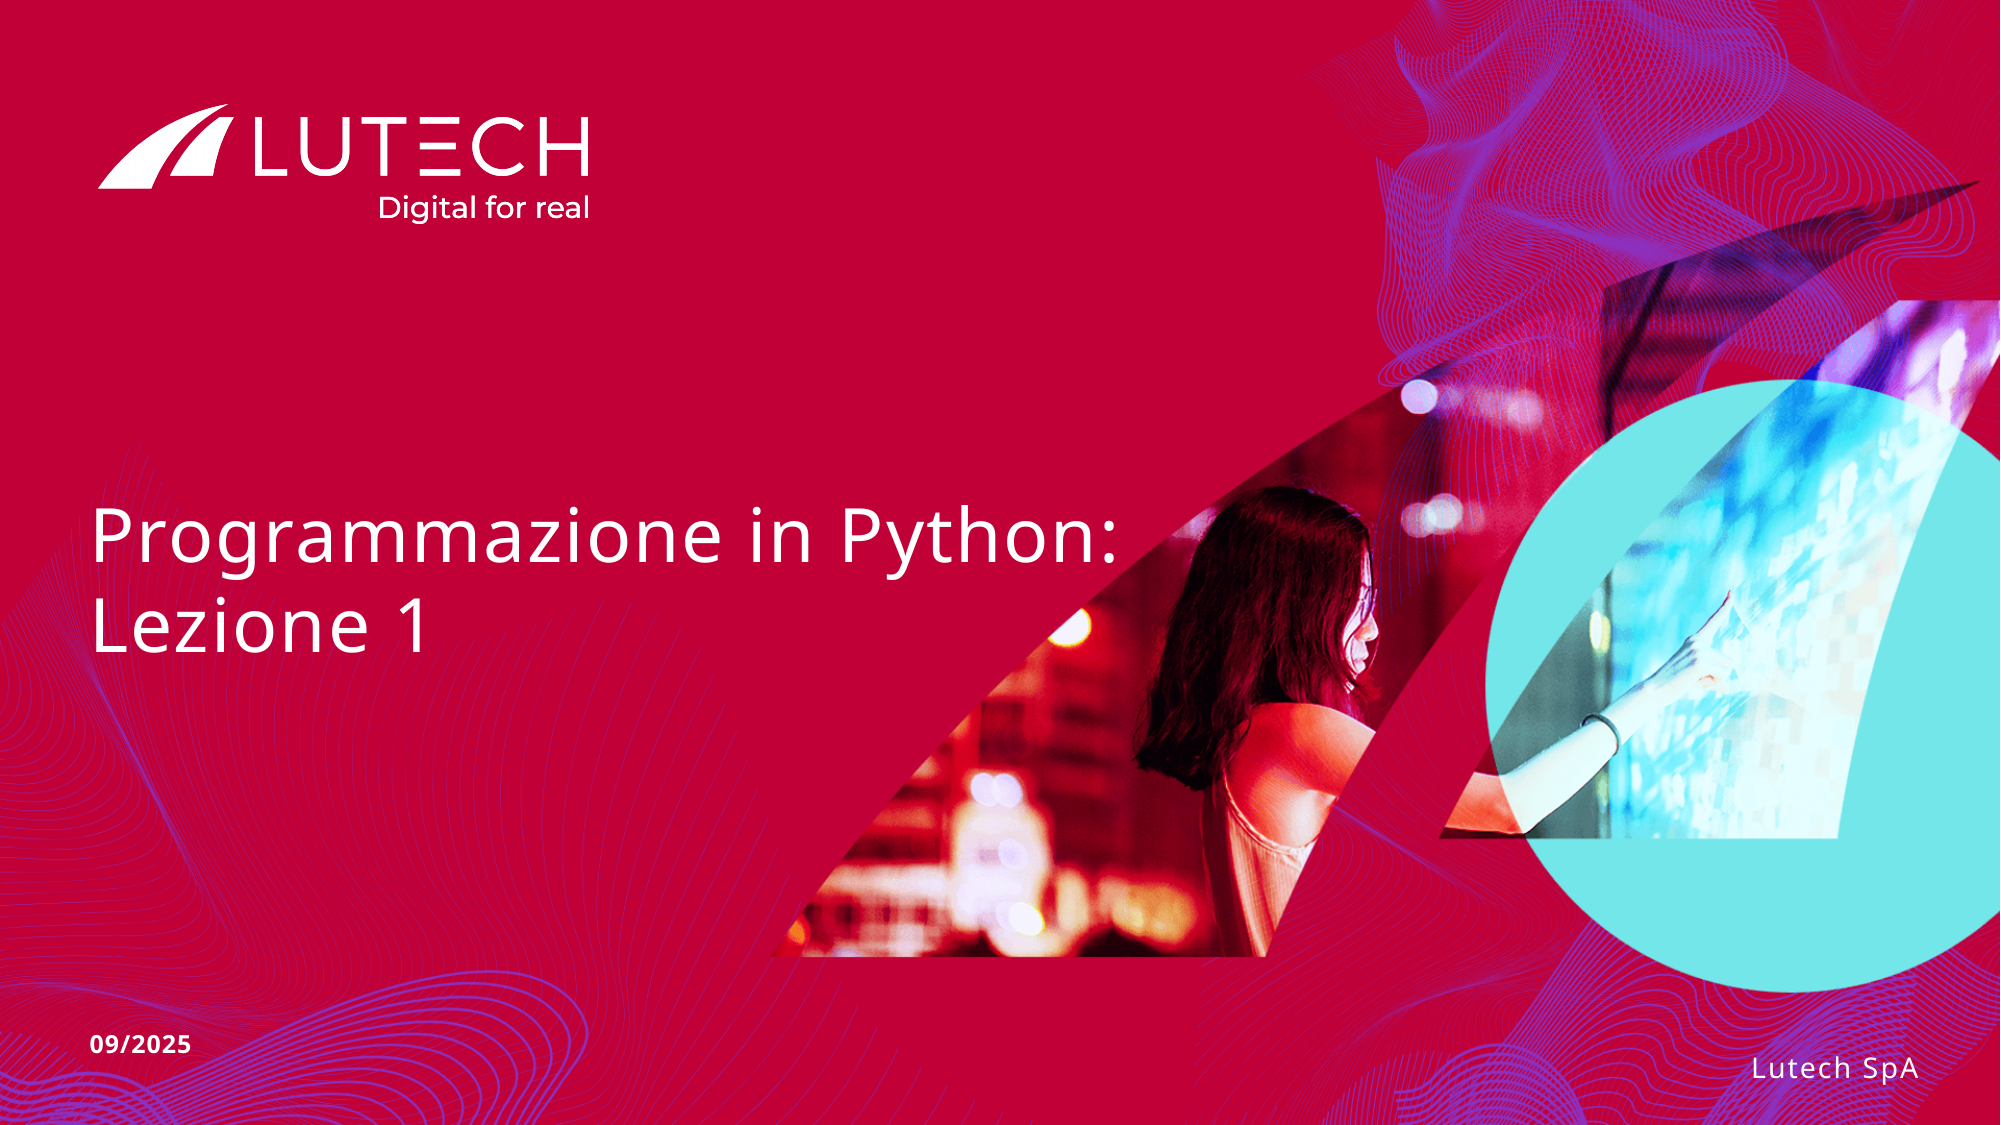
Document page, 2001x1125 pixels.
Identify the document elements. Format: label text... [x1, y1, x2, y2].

list Lutech SpA [1751, 1032, 1990, 1085]
picture [0, 0, 2000, 1125]
title Programmazione in Python: Lezione 1 [89, 371, 1214, 668]
list 09/2025 [89, 1007, 974, 1059]
